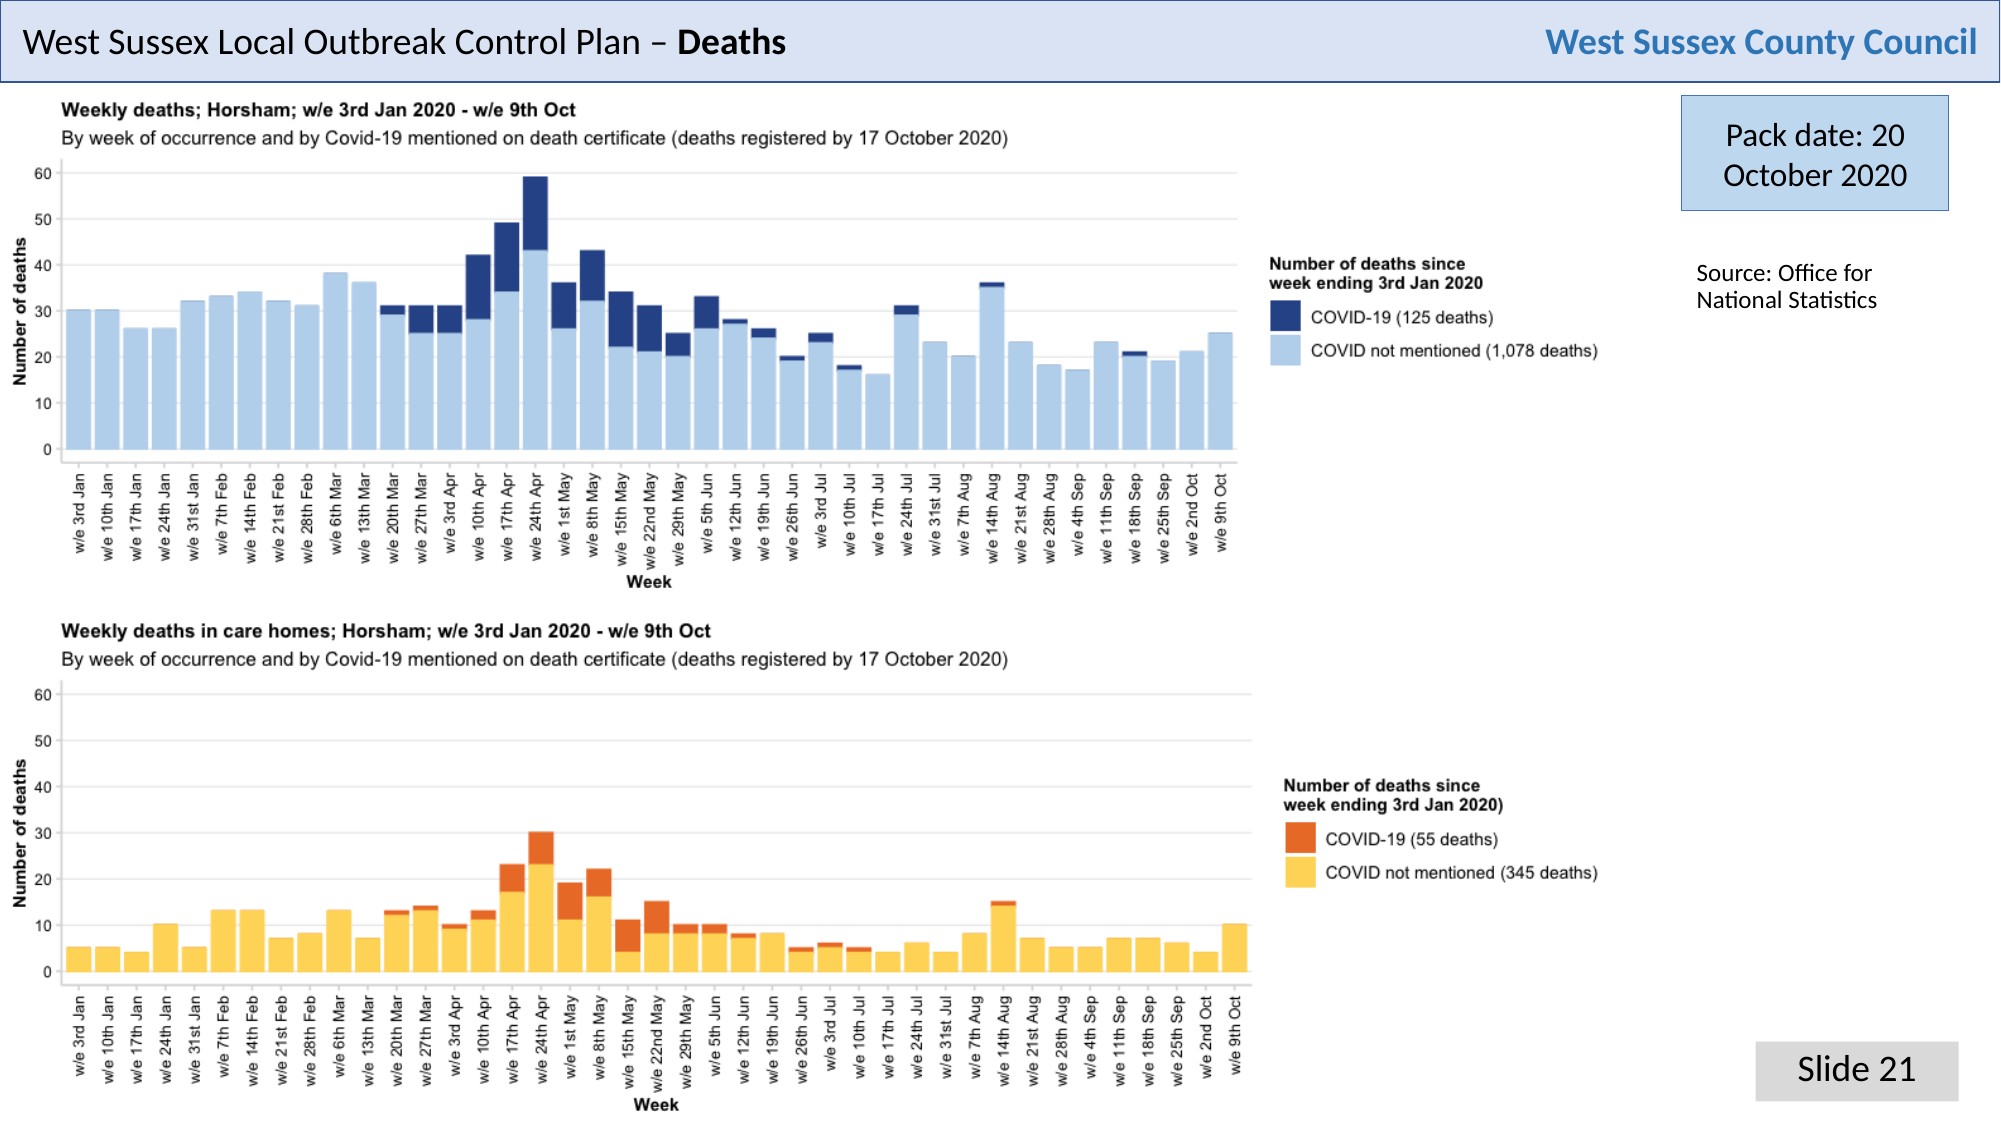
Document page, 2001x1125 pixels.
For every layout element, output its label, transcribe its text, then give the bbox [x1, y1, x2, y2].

list Source: Office for National Statistics [1681, 252, 1959, 289]
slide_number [1681, 95, 1949, 211]
picture [3, 612, 1619, 1125]
picture [3, 91, 1619, 602]
list Slide 21 [1755, 1041, 1959, 1102]
